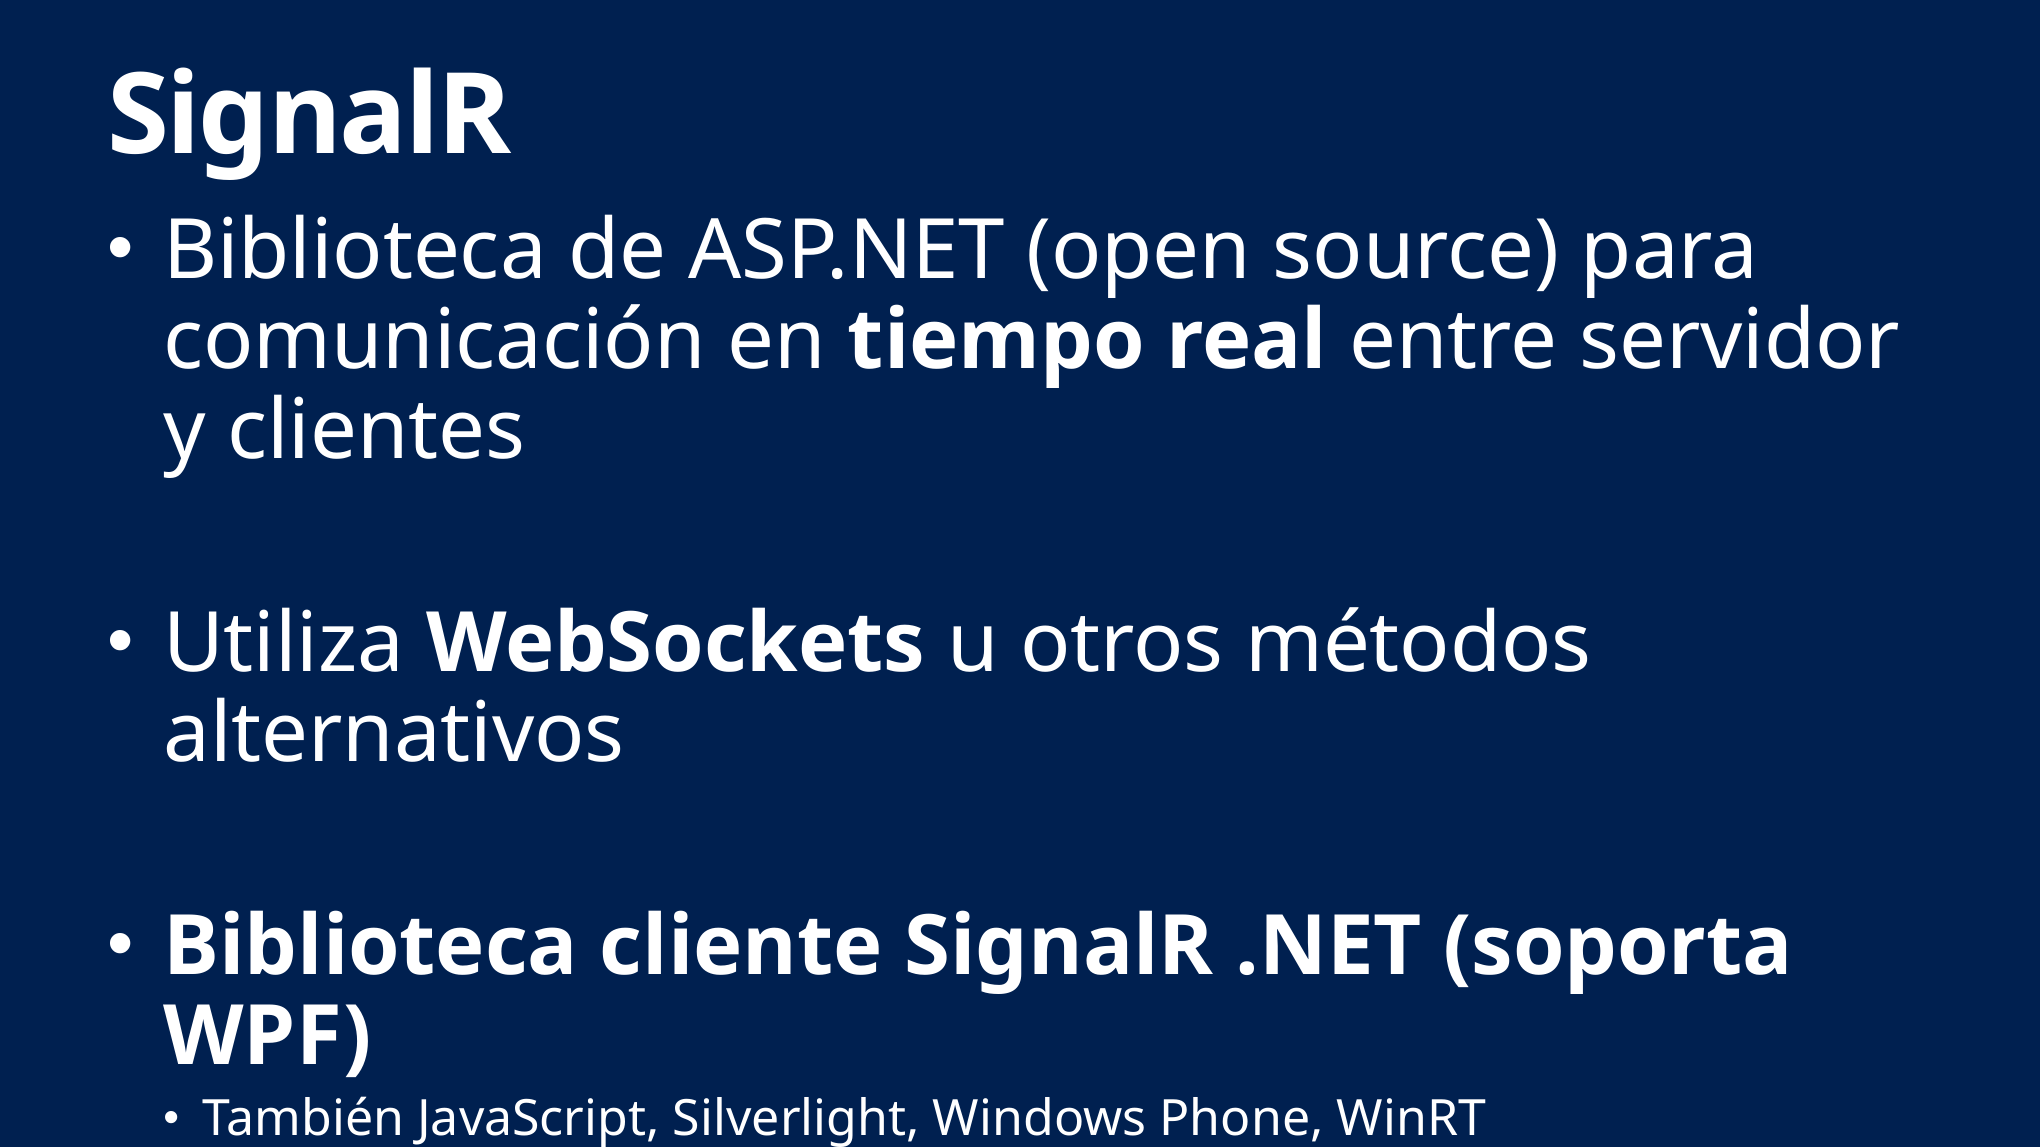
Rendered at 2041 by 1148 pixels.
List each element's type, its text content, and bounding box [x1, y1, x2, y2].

list Biblioteca de ASP.NET (open source) para comunicación en tiempo real entre servidor y clientes Utiliza WebSockets u otros métodos alternativos Biblioteca cliente SignalR .NET (soporta WPF) También JavaScript, Silverlight, Windows Phone, WinRT iOS y Mono mediante iniciativas open source [83, 191, 1971, 1072]
title SignalR [83, 40, 1886, 191]
